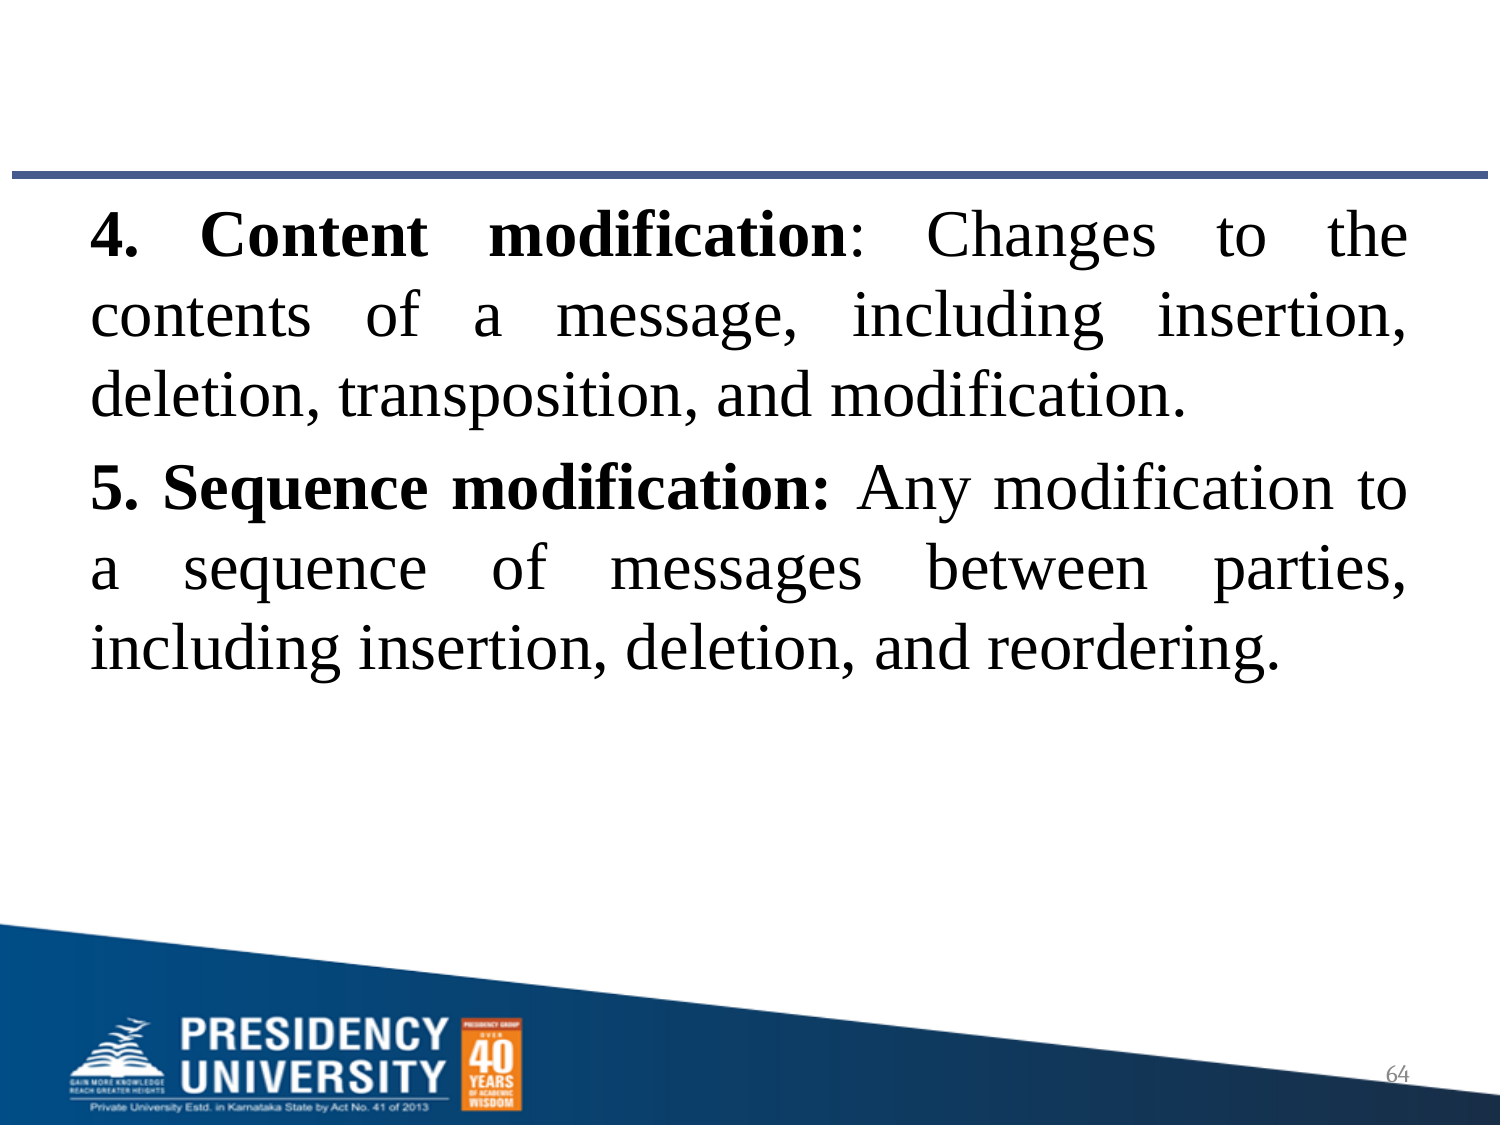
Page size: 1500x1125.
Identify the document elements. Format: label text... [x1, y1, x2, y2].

list 4. Content modification: Changes to the contents of a message, including insertion, deletion, transposition, and modification. 5. Sequence modification: Any modification to a sequence of messages between parties, including insertion, deletion, and reordering. [75, 182, 1425, 950]
slide_number 64 [1074, 1042, 1425, 1103]
picture [0, 921, 1500, 1125]
